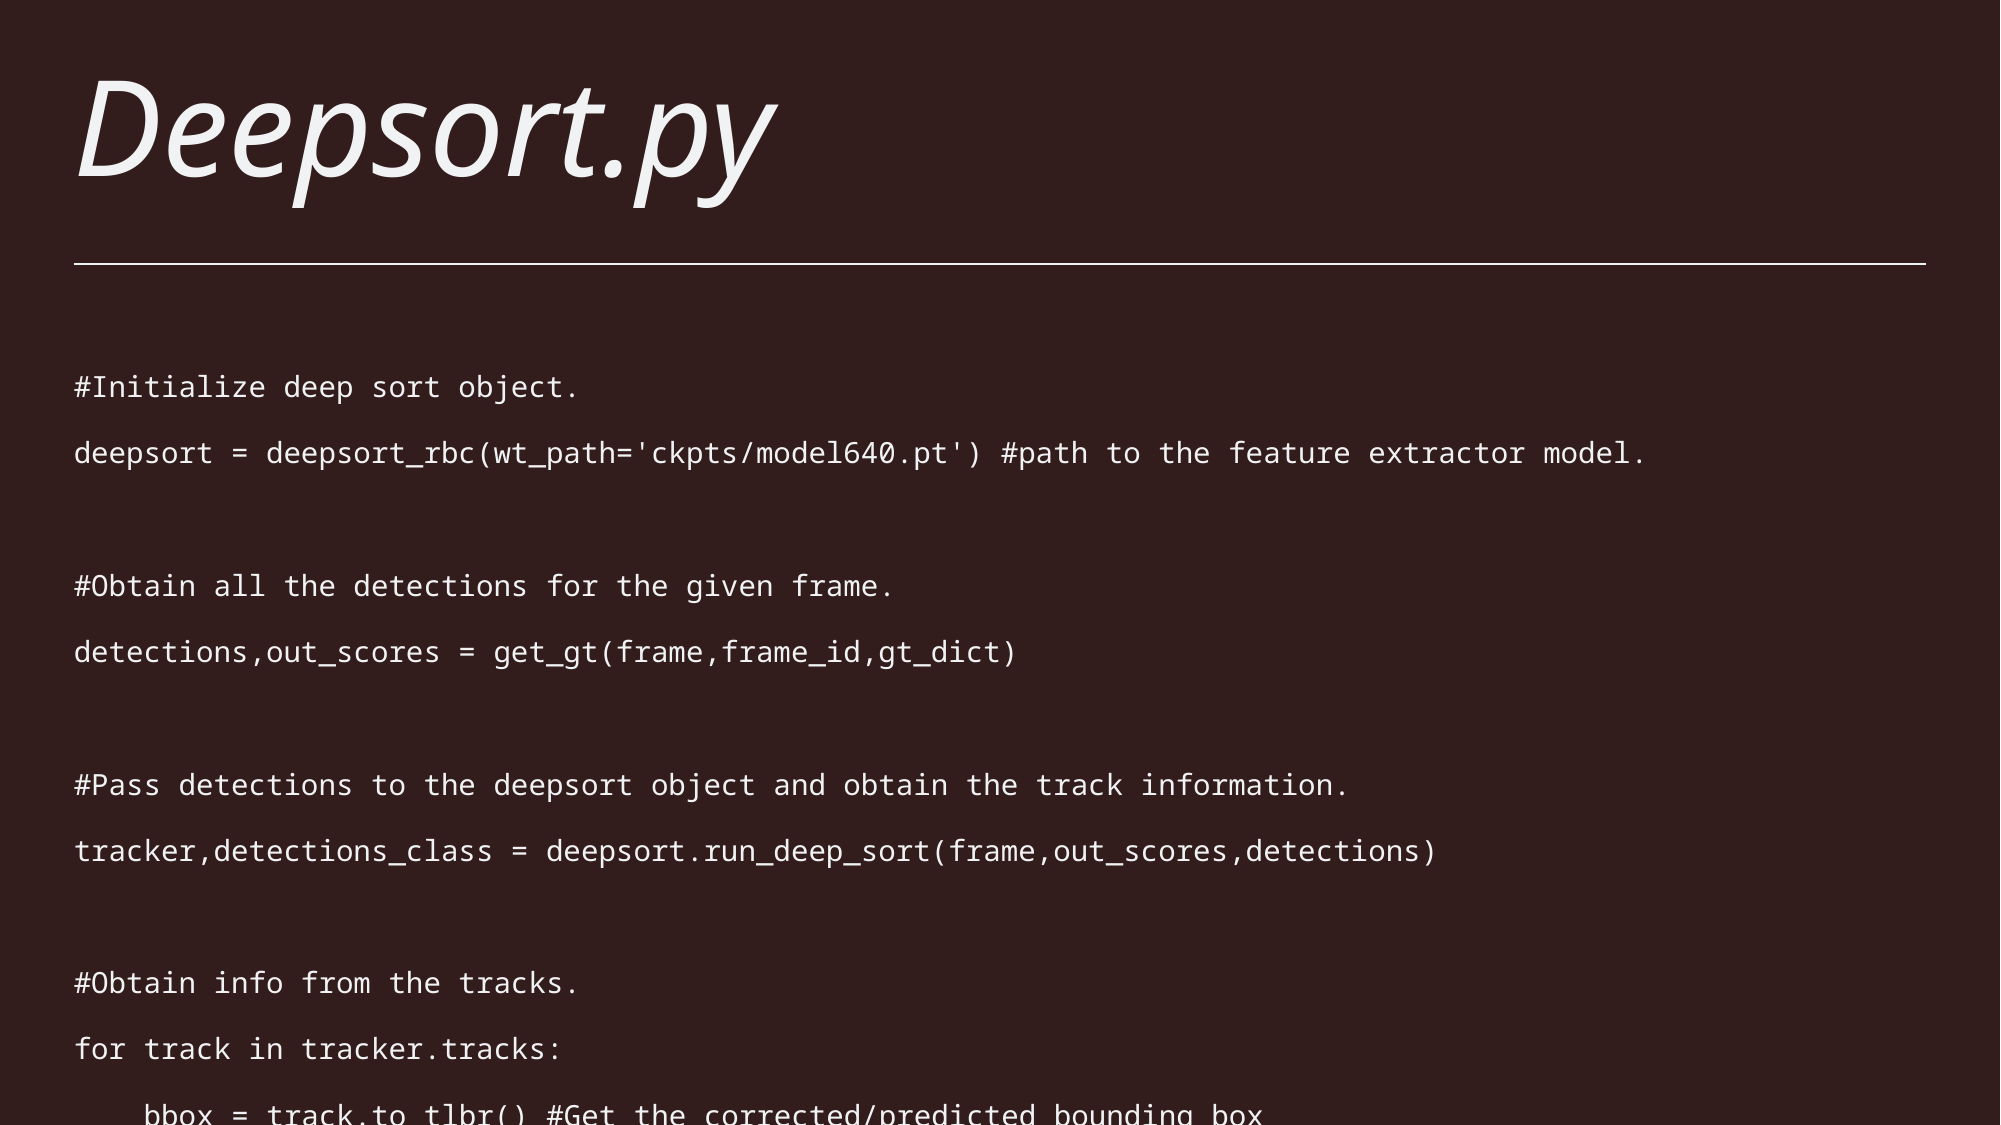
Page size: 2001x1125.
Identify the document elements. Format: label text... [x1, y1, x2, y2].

list #Initialize deep sort object. deepsort = deepsort_rbc(wt_path='ckpts/model640.pt') #path to the feature extractor model. #Obtain all the detections for the given frame. detections,out_scores = get_gt(frame,frame_id,gt_dict) #Pass detections to the deepsort object and obtain the track information. tracker,detections_class = deepsort.run_deep_sort(frame,out_scores,detections) #Obtain info from the tracks. for track in tracker.tracks: bbox = track.to_tlbr() #Get the corrected/predicted bounding box id_num = str(track.track_id) #Get the ID for the particular track. features = track.features #Get the feature vector corresponding to [73, 319, 1945, 1065]
title Deepsort.py [73, 61, 1928, 224]
text_box [0, 0, 2000, 1125]
